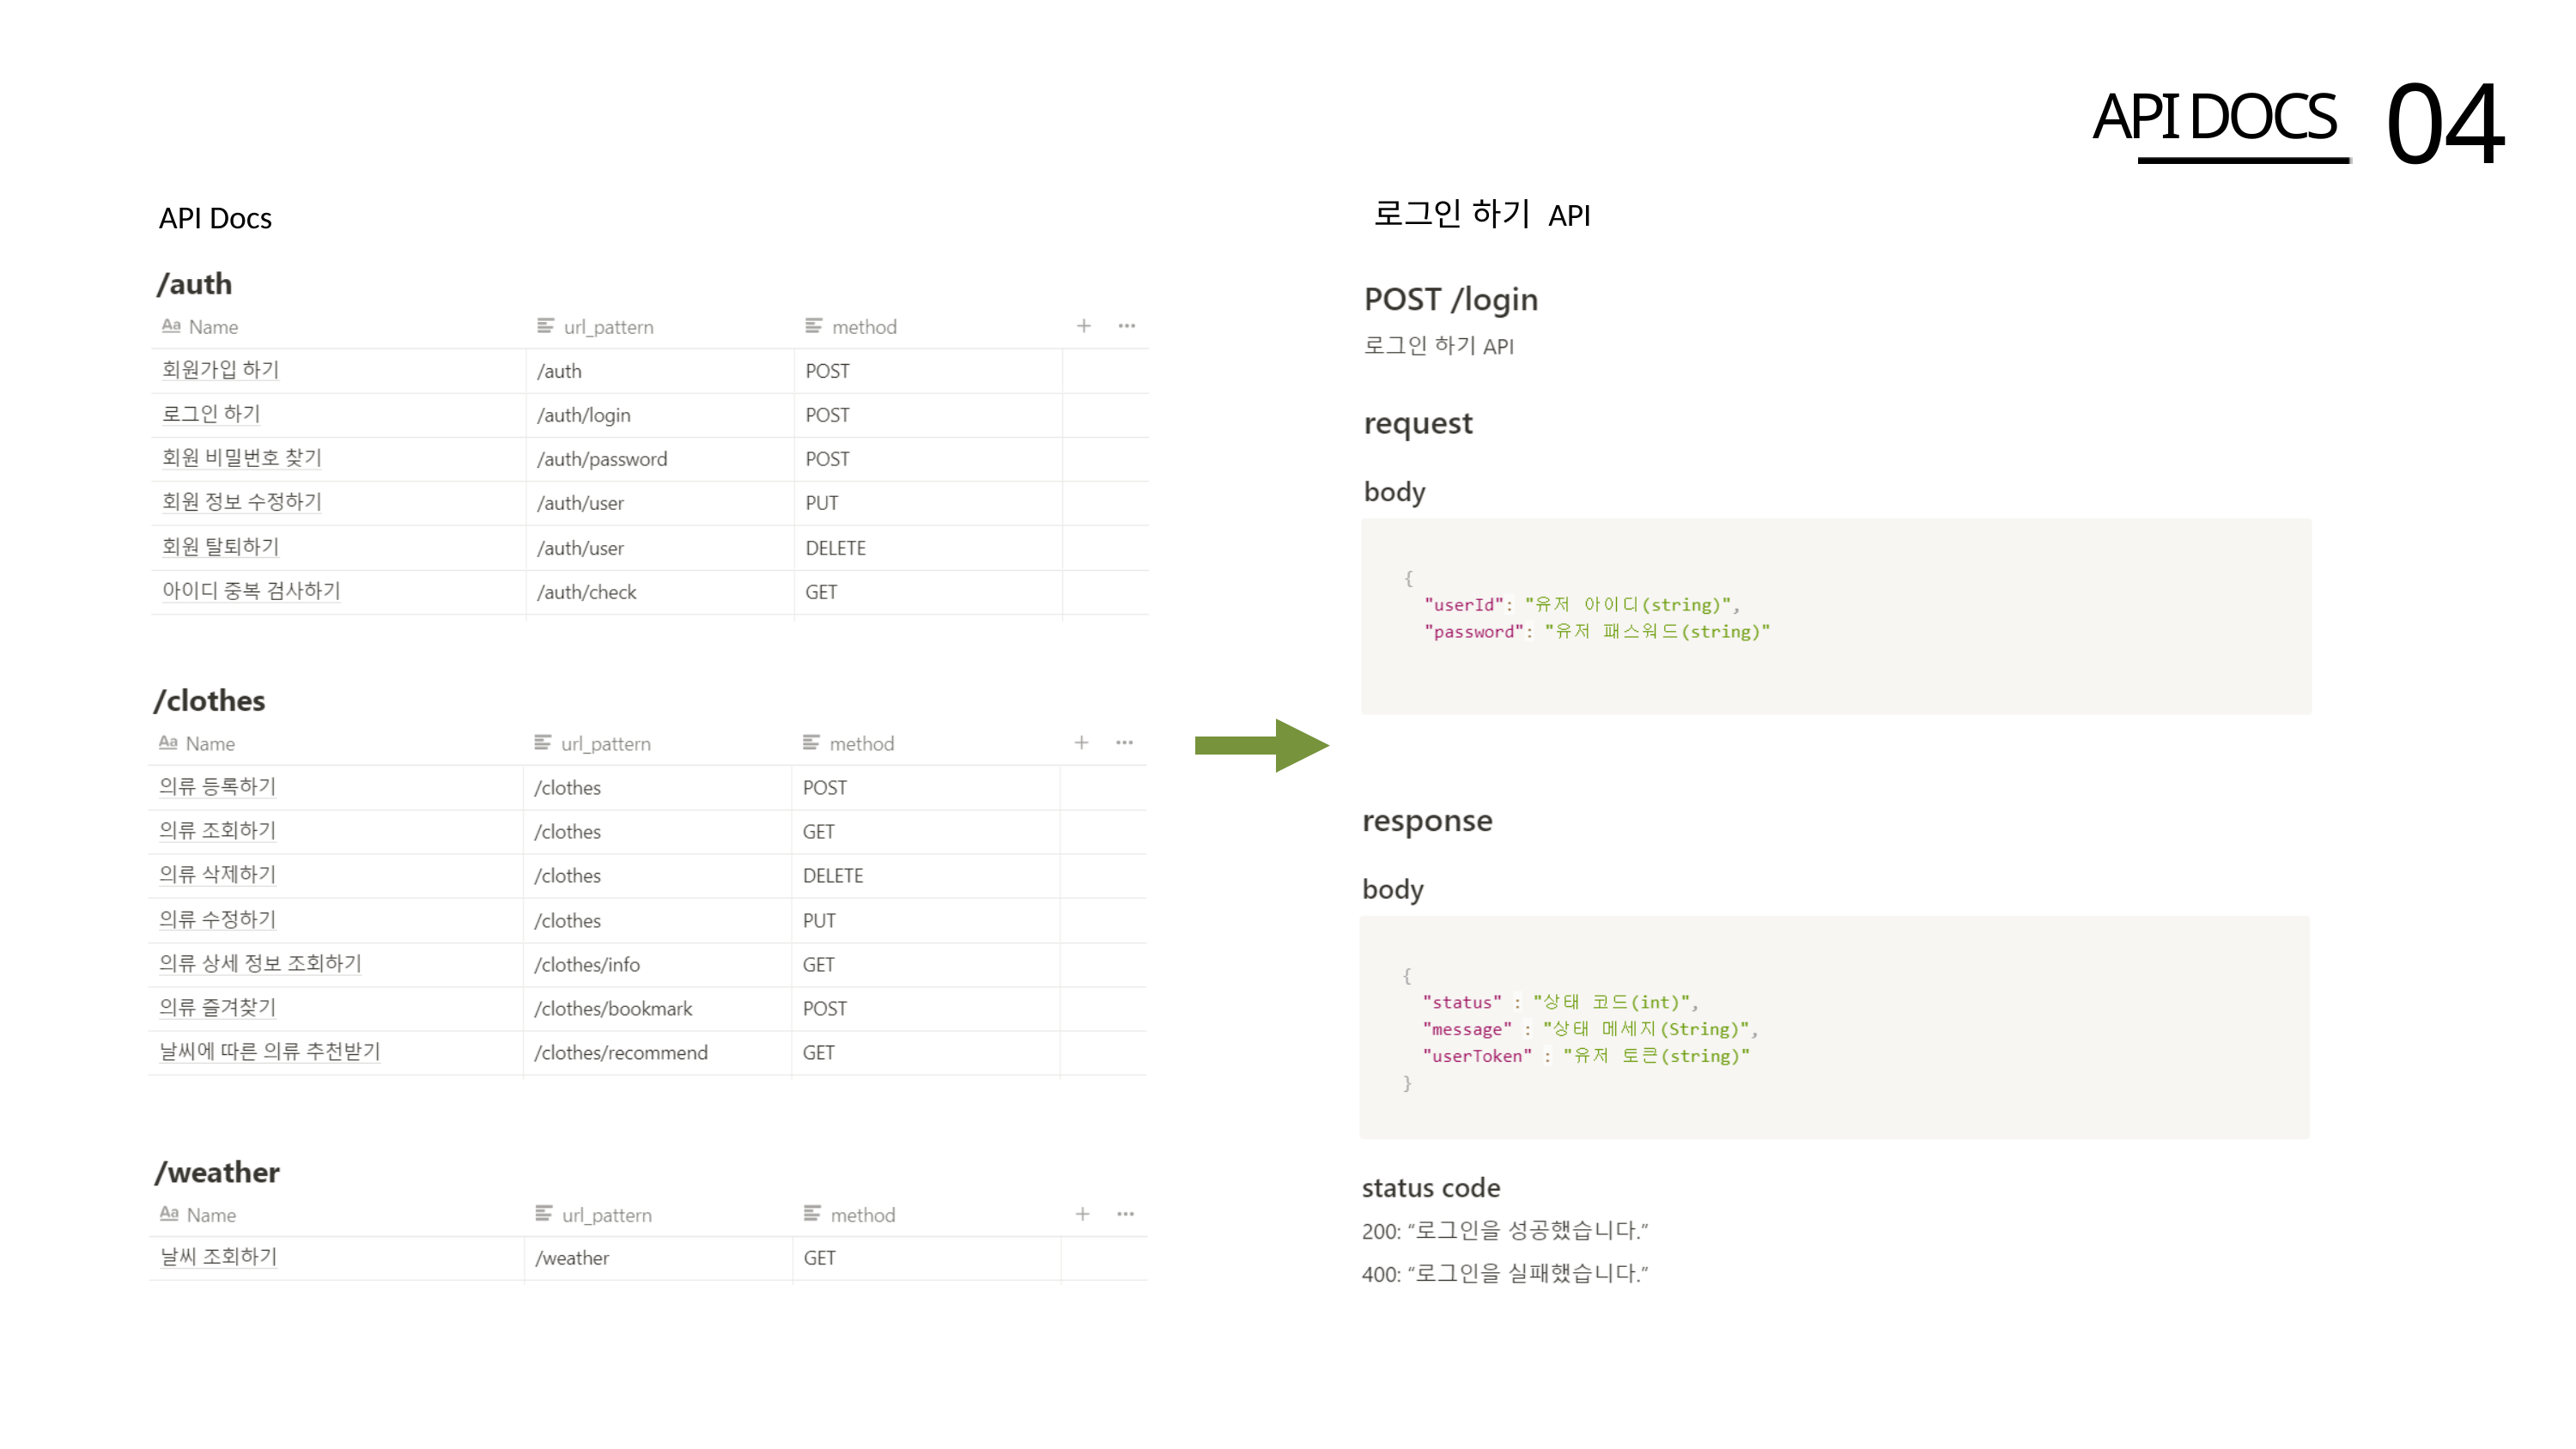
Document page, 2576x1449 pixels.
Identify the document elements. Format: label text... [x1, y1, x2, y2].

picture [145, 680, 1153, 1080]
picture [145, 1154, 1153, 1285]
text_box 04 [2371, 46, 2563, 192]
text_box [2138, 156, 2353, 164]
picture [1359, 282, 2318, 724]
text_box 로그인 하기 API [1362, 188, 1605, 239]
text_box API Docs [146, 190, 286, 242]
picture [1358, 809, 2318, 1293]
picture [145, 252, 1157, 621]
text_box API DOCS [1735, 70, 2353, 158]
